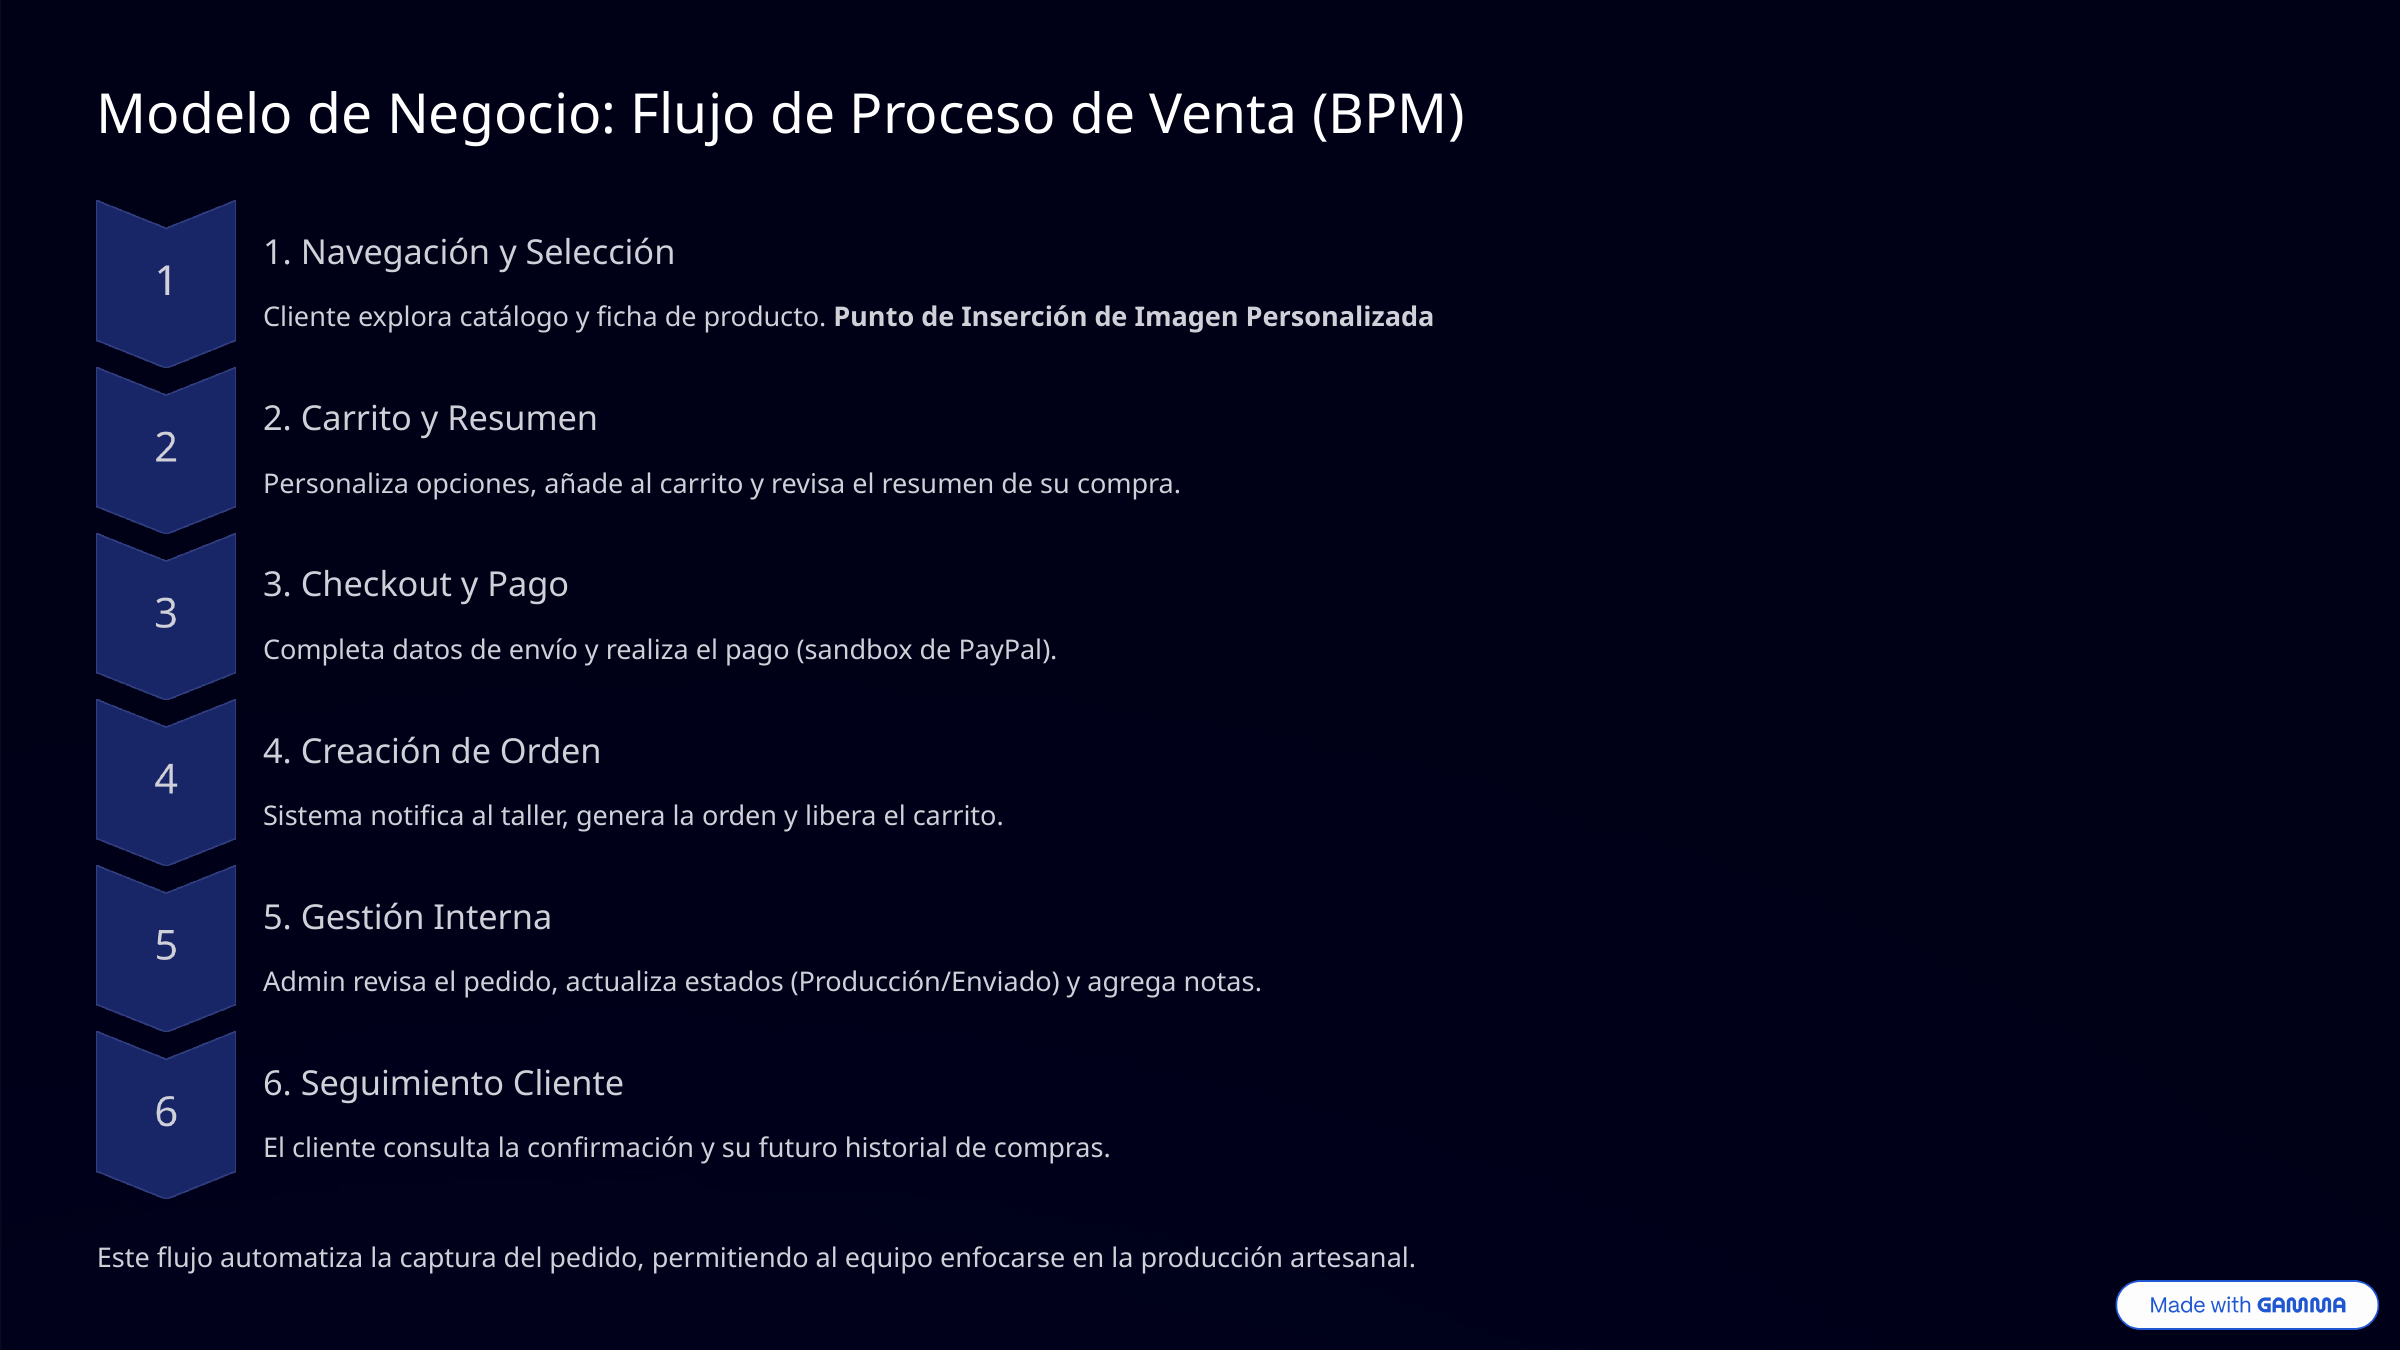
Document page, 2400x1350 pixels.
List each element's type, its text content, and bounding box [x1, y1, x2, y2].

text_box Personaliza opciones, añade al carrito y revisa el resumen de su compra. [263, 454, 2303, 499]
text_box Este flujo automatiza la captura del pedido, permitiendo al equipo enfocarse en la producción artesanal. [96, 1229, 2303, 1274]
text_box 4. Creación de Orden [263, 727, 610, 771]
picture [2106, 1271, 2389, 1339]
text_box 3. Checkout y Pago [263, 561, 610, 605]
text_box Modelo de Negocio: Flujo de Proceso de Venta (BPM) [96, 76, 1422, 146]
text_box 2. Carrito y Resumen [263, 394, 610, 439]
text_box 6. Seguimiento Cliente [263, 1059, 613, 1103]
text_box 5. Gestión Interna [263, 893, 610, 937]
text_box Sistema notifica al taller, genera la orden y libera el carrito. [263, 787, 2303, 832]
picture [96, 200, 236, 1199]
text_box 1. Navegación y Selección [263, 228, 669, 272]
text_box Cliente explora catálogo y ficha de producto. Punto de Inserción de Imagen Personalizada [263, 288, 2303, 333]
text_box El cliente consulta la confirmación y su futuro historial de compras. [263, 1119, 2303, 1164]
text_box Admin revisa el pedido, actualiza estados (Producción/Enviado) y agrega notas. [263, 953, 2303, 998]
text_box Completa datos de envío y realiza el pago (sandbox de PayPal). [263, 620, 2303, 666]
